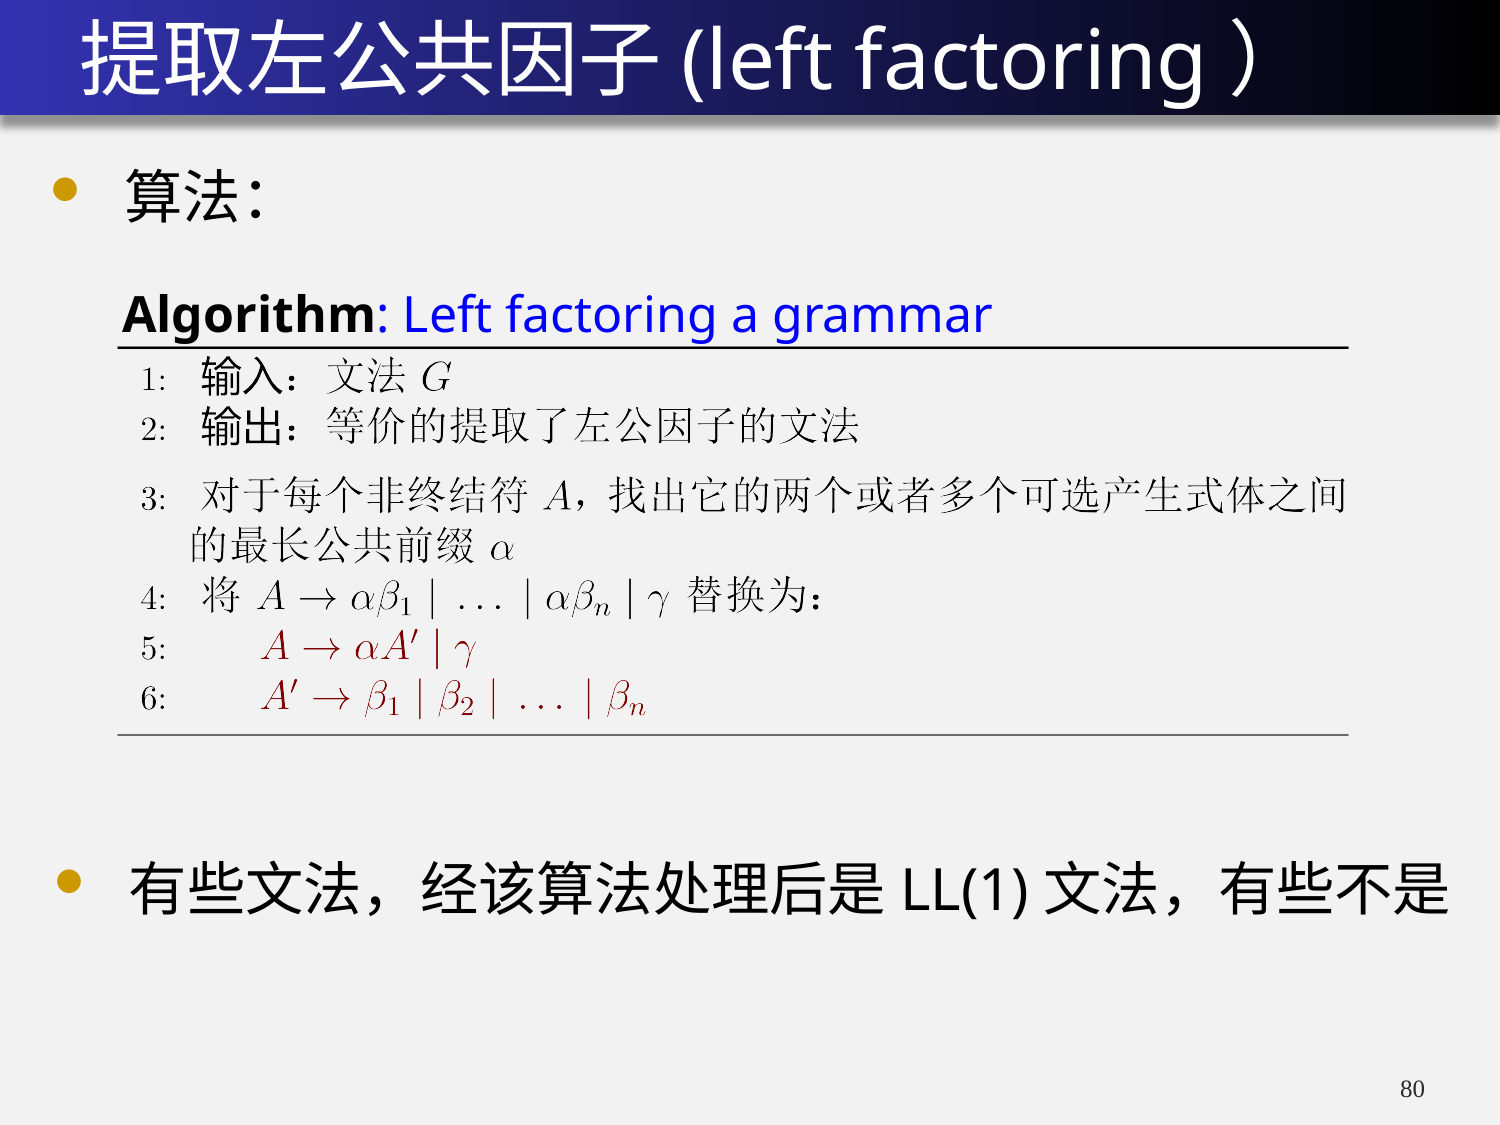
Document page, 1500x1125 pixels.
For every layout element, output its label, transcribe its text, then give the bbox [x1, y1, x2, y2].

title 提取左公共因子(left factoring） [77, 3, 1500, 194]
text_box 算法： [47, 143, 373, 230]
picture [117, 346, 1349, 737]
text_box Algorithm: Left factoring a grammar [107, 275, 1023, 351]
slide_number 79 [1368, 1077, 1482, 1103]
text_box 有些文法，经该算法处理后是LL(1)文法，有些不是 [52, 835, 1500, 922]
